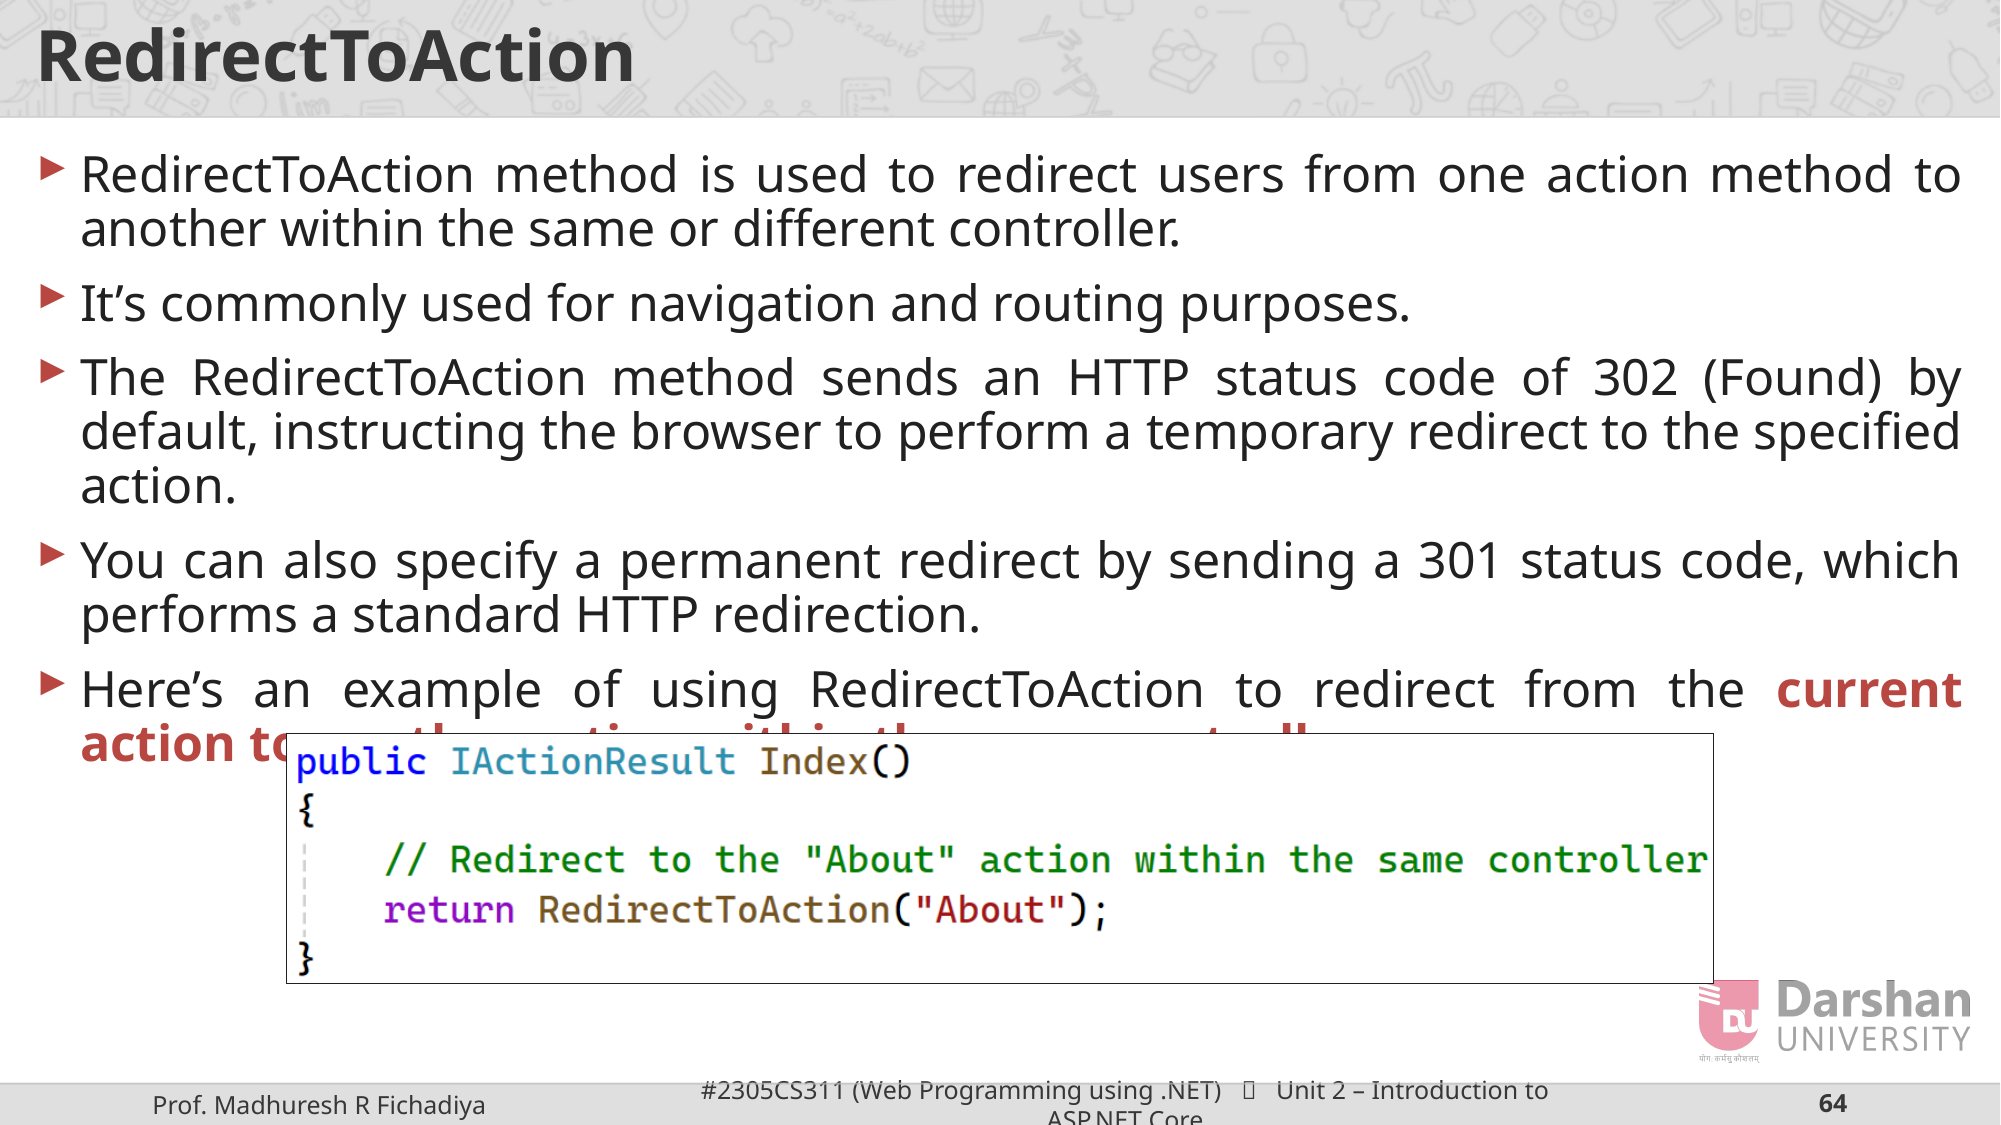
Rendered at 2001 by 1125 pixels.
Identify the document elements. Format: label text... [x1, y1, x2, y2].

title RedirectToAction [0, 0, 2000, 117]
list RedirectToAction method is used to redirect users from one action method to another within the same or different controller. It’s commonly used for navigation and routing purposes. The RedirectToAction method sends an HTTP status code of 302 (Found) by default, instructing the browser to perform a temporary redirect to the specified action. You can also specify a permanent redirect by sending a 301 status code, which performs a standard HTTP redirection. Here’s an example of using RedirectToAction to redirect from the current action to another action within the same controller: [21, 141, 1979, 1059]
picture [286, 733, 1714, 984]
